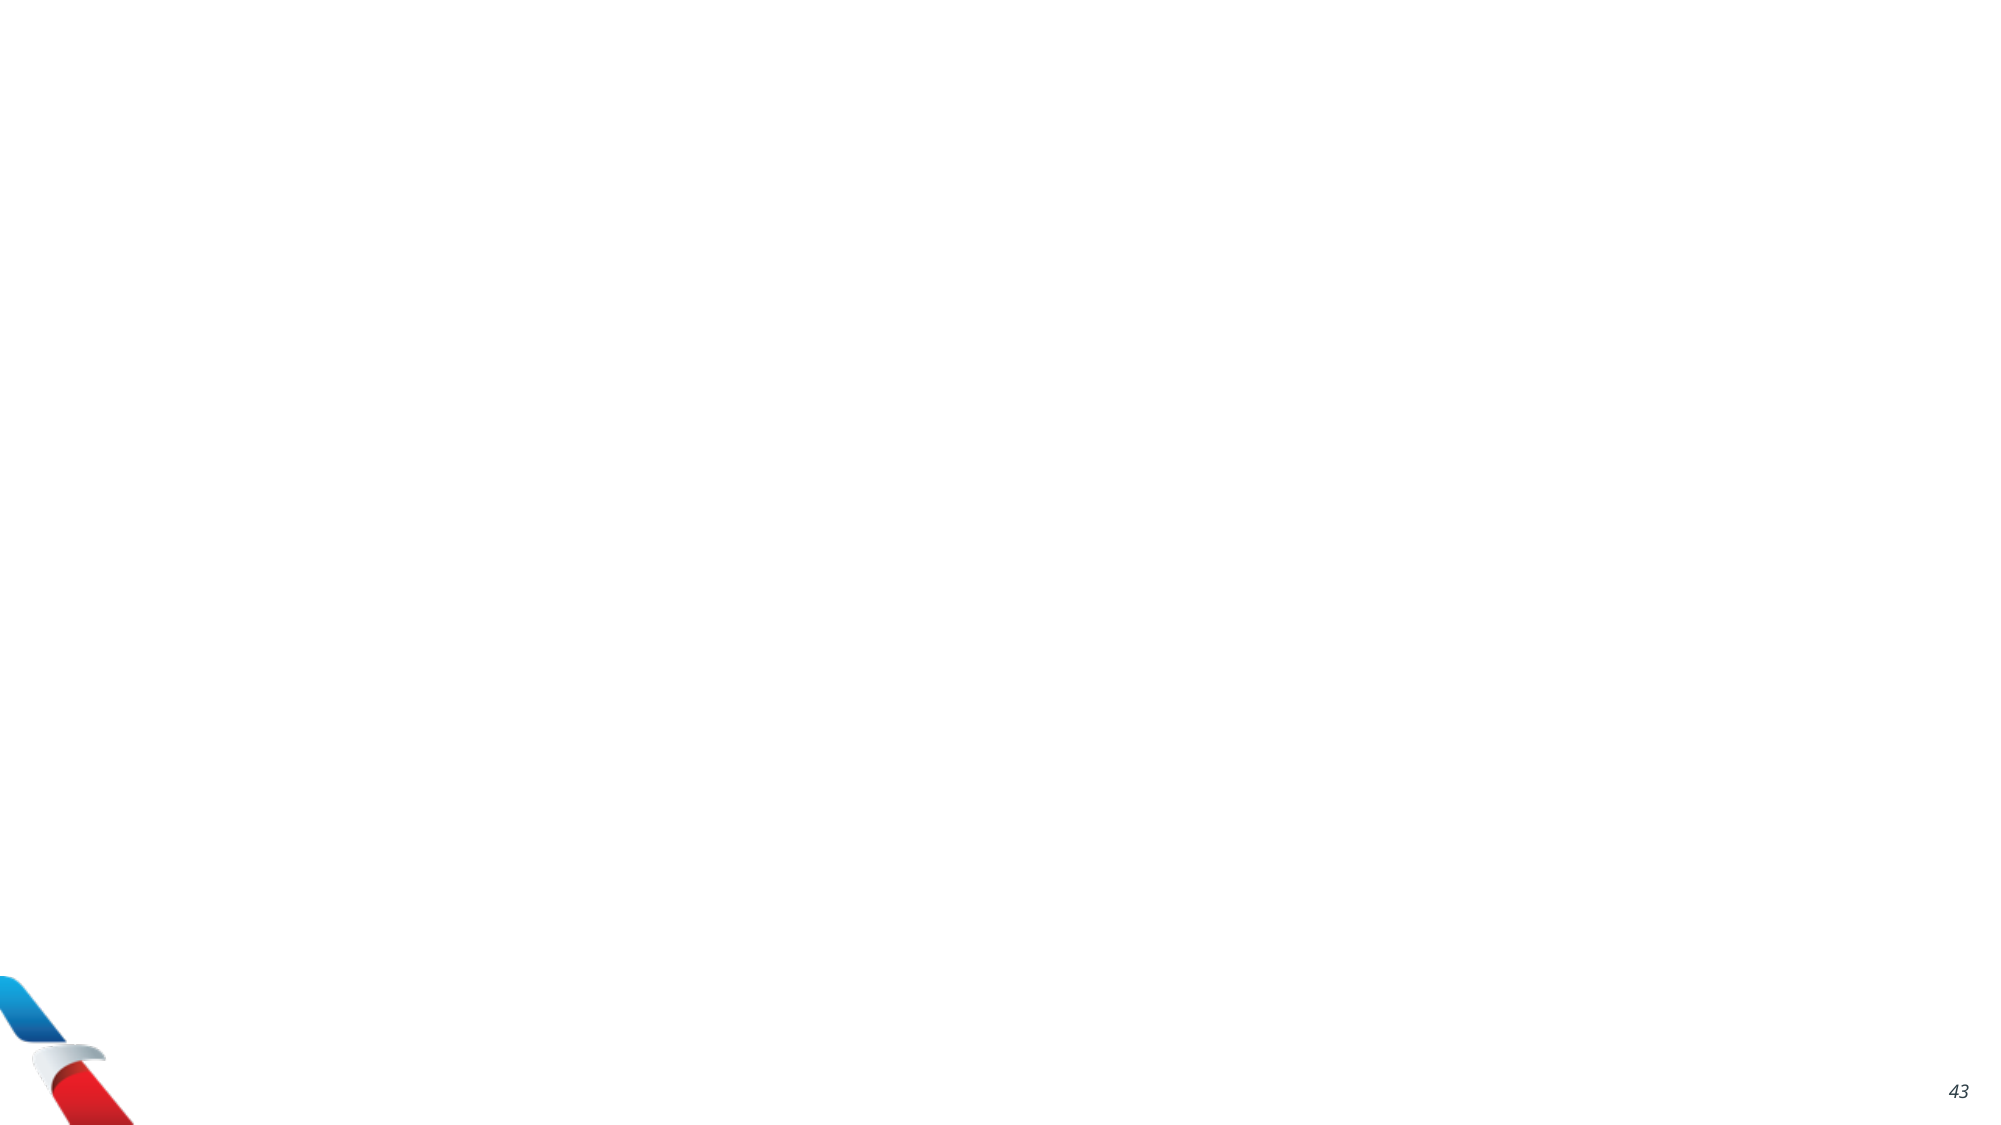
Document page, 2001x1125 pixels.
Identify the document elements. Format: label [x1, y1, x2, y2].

picture [0, 976, 168, 1125]
